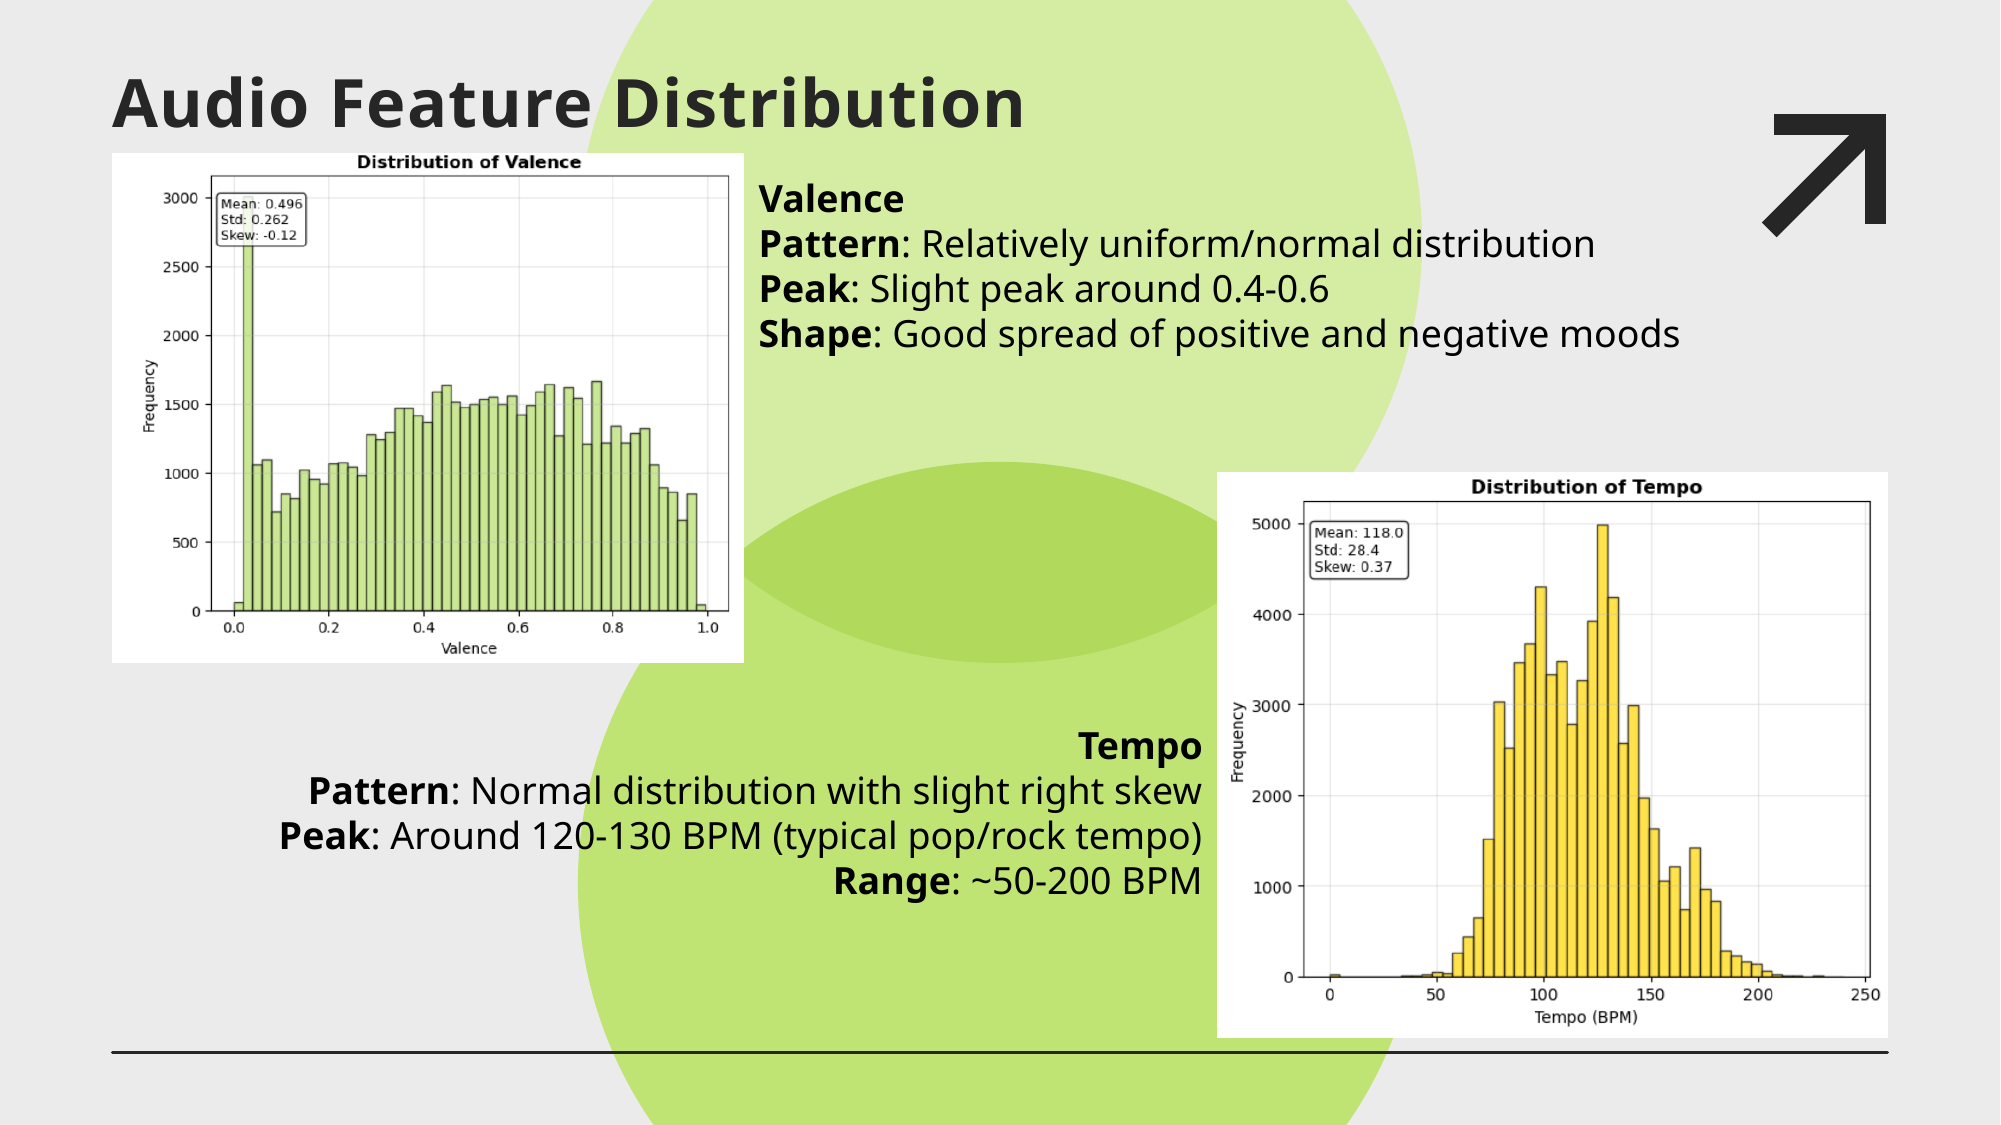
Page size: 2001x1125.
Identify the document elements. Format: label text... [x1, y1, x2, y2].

picture [111, 152, 745, 663]
text_box Valence Pattern: Relatively uniform/normal distribution Peak: Slight peak around 0.4-0.6 Shape: Good spread of positive and negative moods [748, 167, 1773, 408]
picture [1217, 471, 1888, 1039]
title Audio Feature Distribution [112, 60, 1763, 154]
text_box Tempo Pattern: Normal distribution with slight right skew Peak: Around 120-130 BPM (typical pop/rock tempo) Range: ~50-200 BPM [188, 714, 1212, 955]
